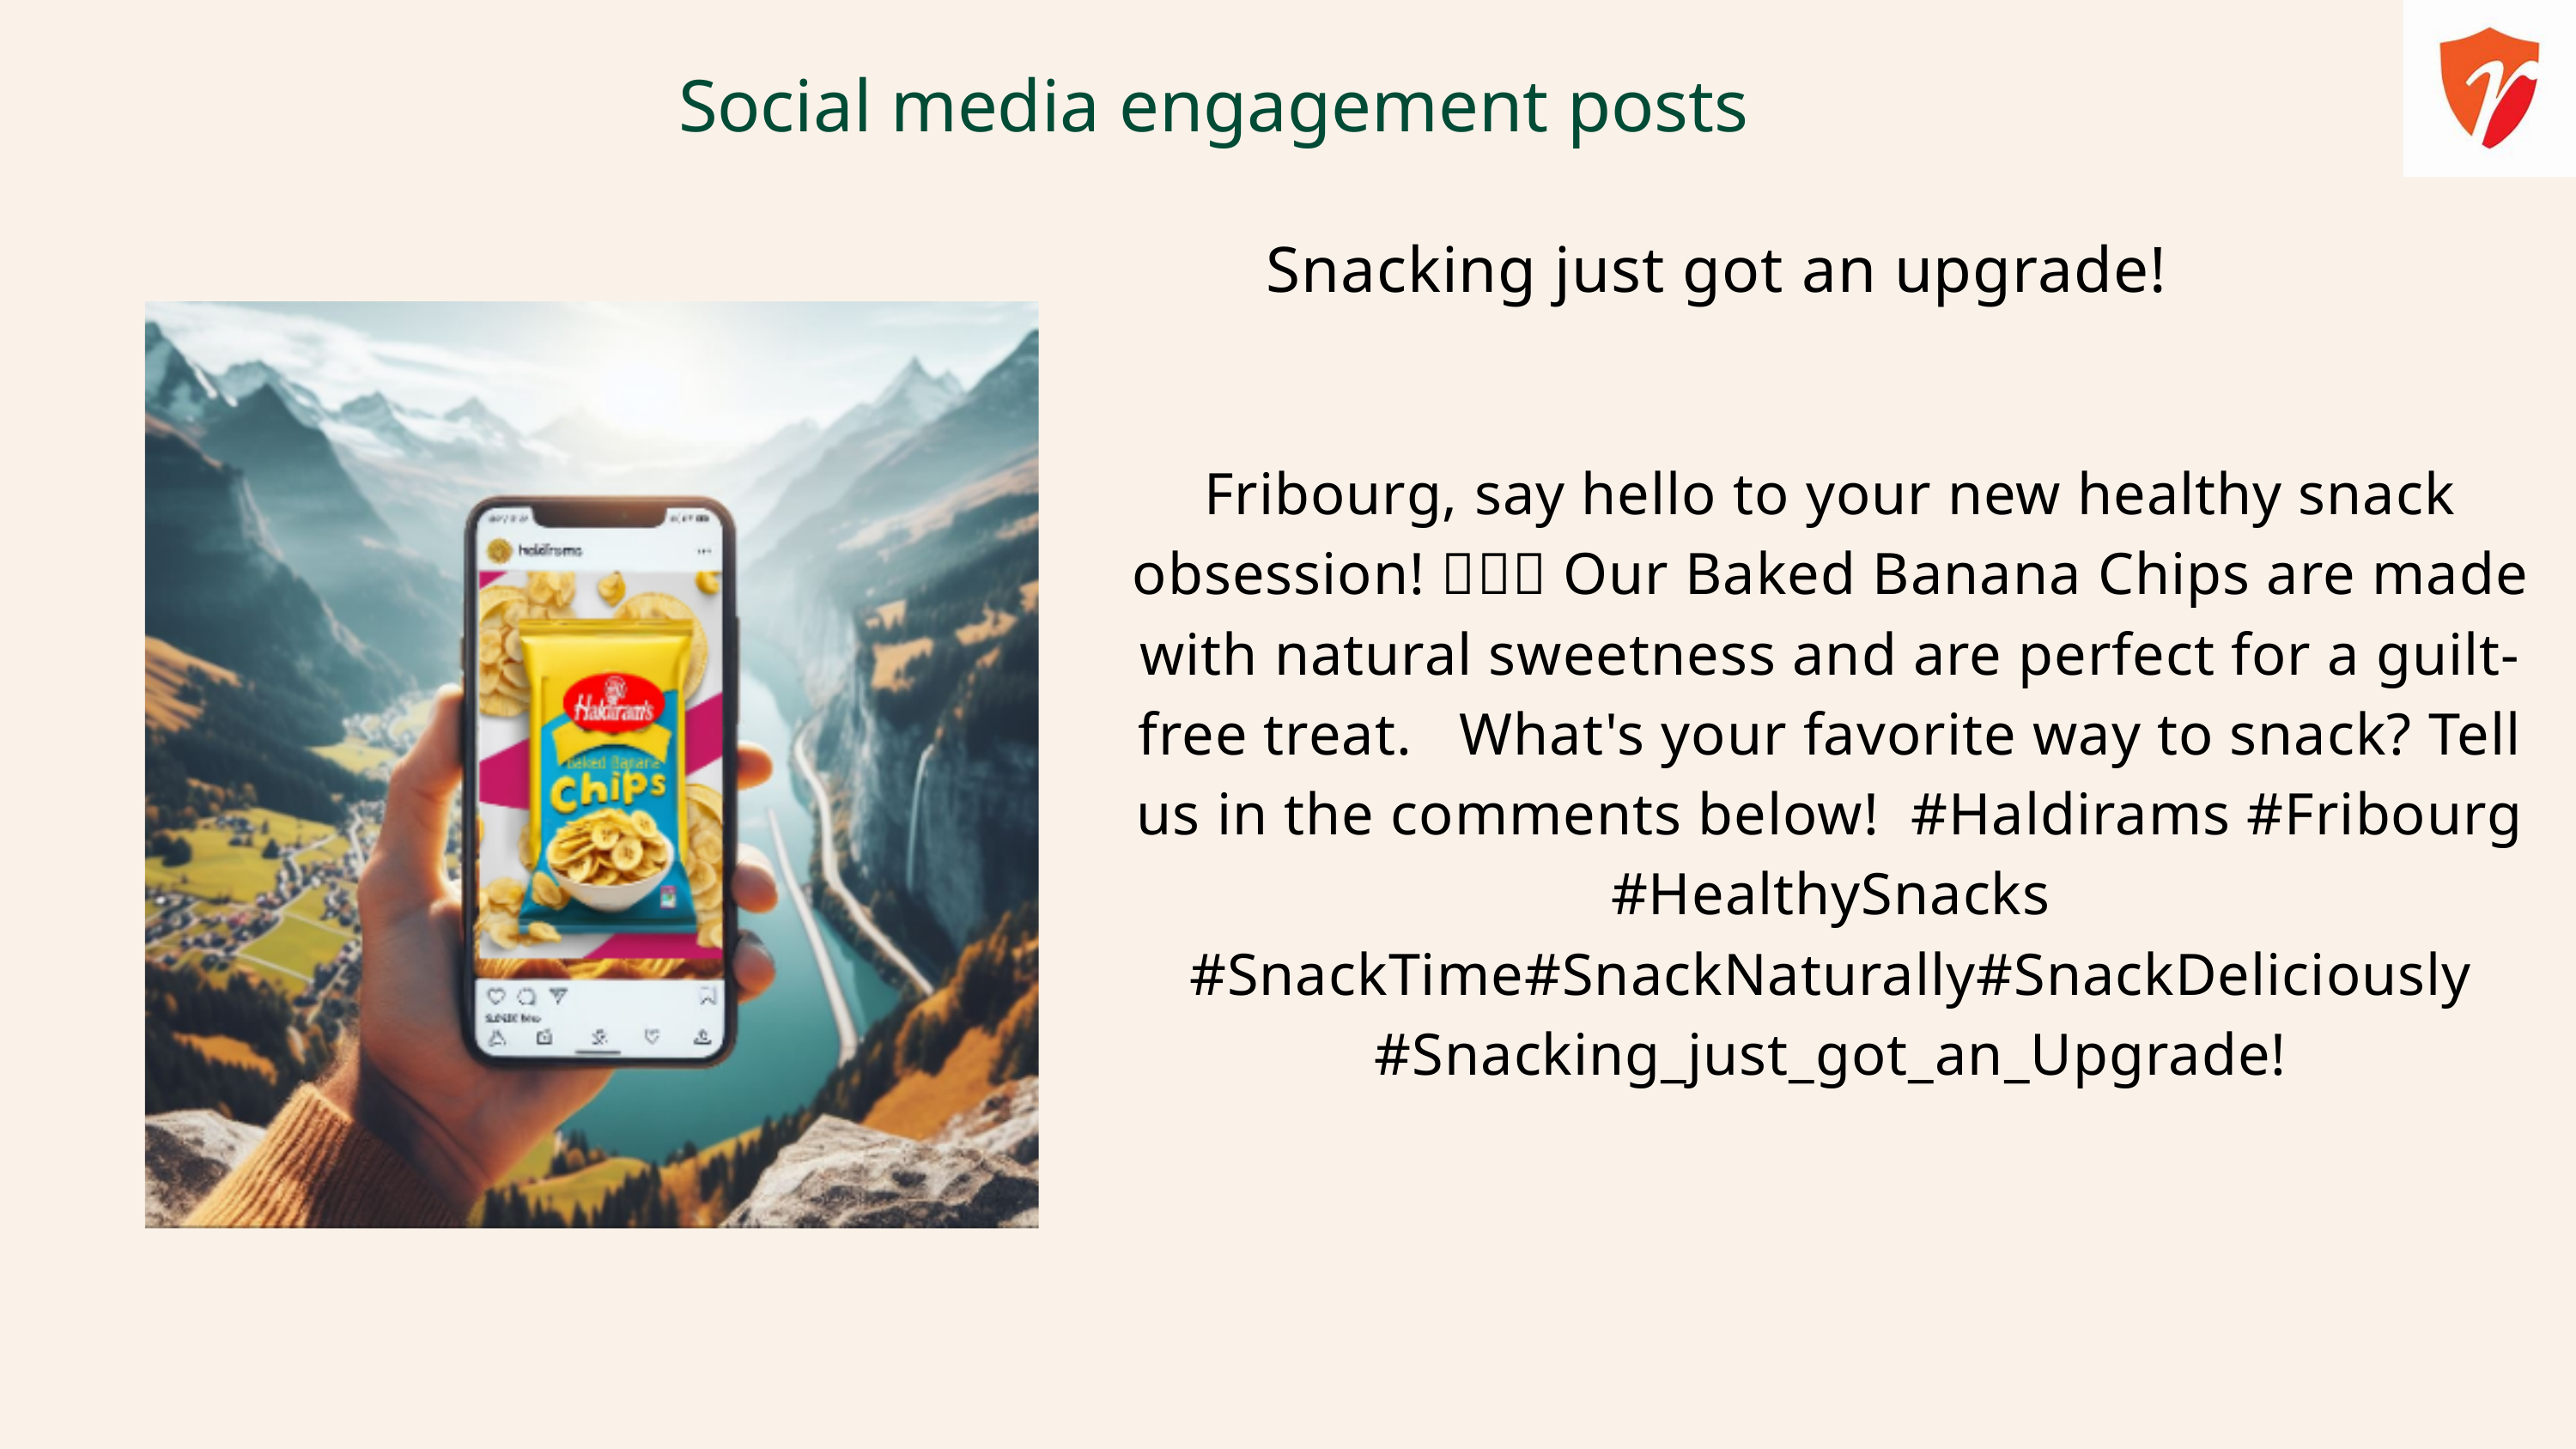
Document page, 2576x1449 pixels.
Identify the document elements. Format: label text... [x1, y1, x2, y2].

text_box [144, 301, 1039, 1228]
text_box [2403, 0, 2576, 177]
text_box Snacking just got an upgrade! [889, 217, 2546, 306]
text_box Fribourg, say hello to your new healthy snack obsession! 🇨🇭✨ Our Baked Banana Chips are made with natural sweetness and are perfect for a guilt-free treat. What's your favorite way to snack? Tell us in the comments below! #Haldirams #Fribourg #HealthySnacks #SnackTime#SnackNaturally#SnackDeliciously #Snacking_just_got_an_Upgrade! [1117, 446, 2546, 1087]
text_box Social media engagement posts [654, 37, 1774, 146]
